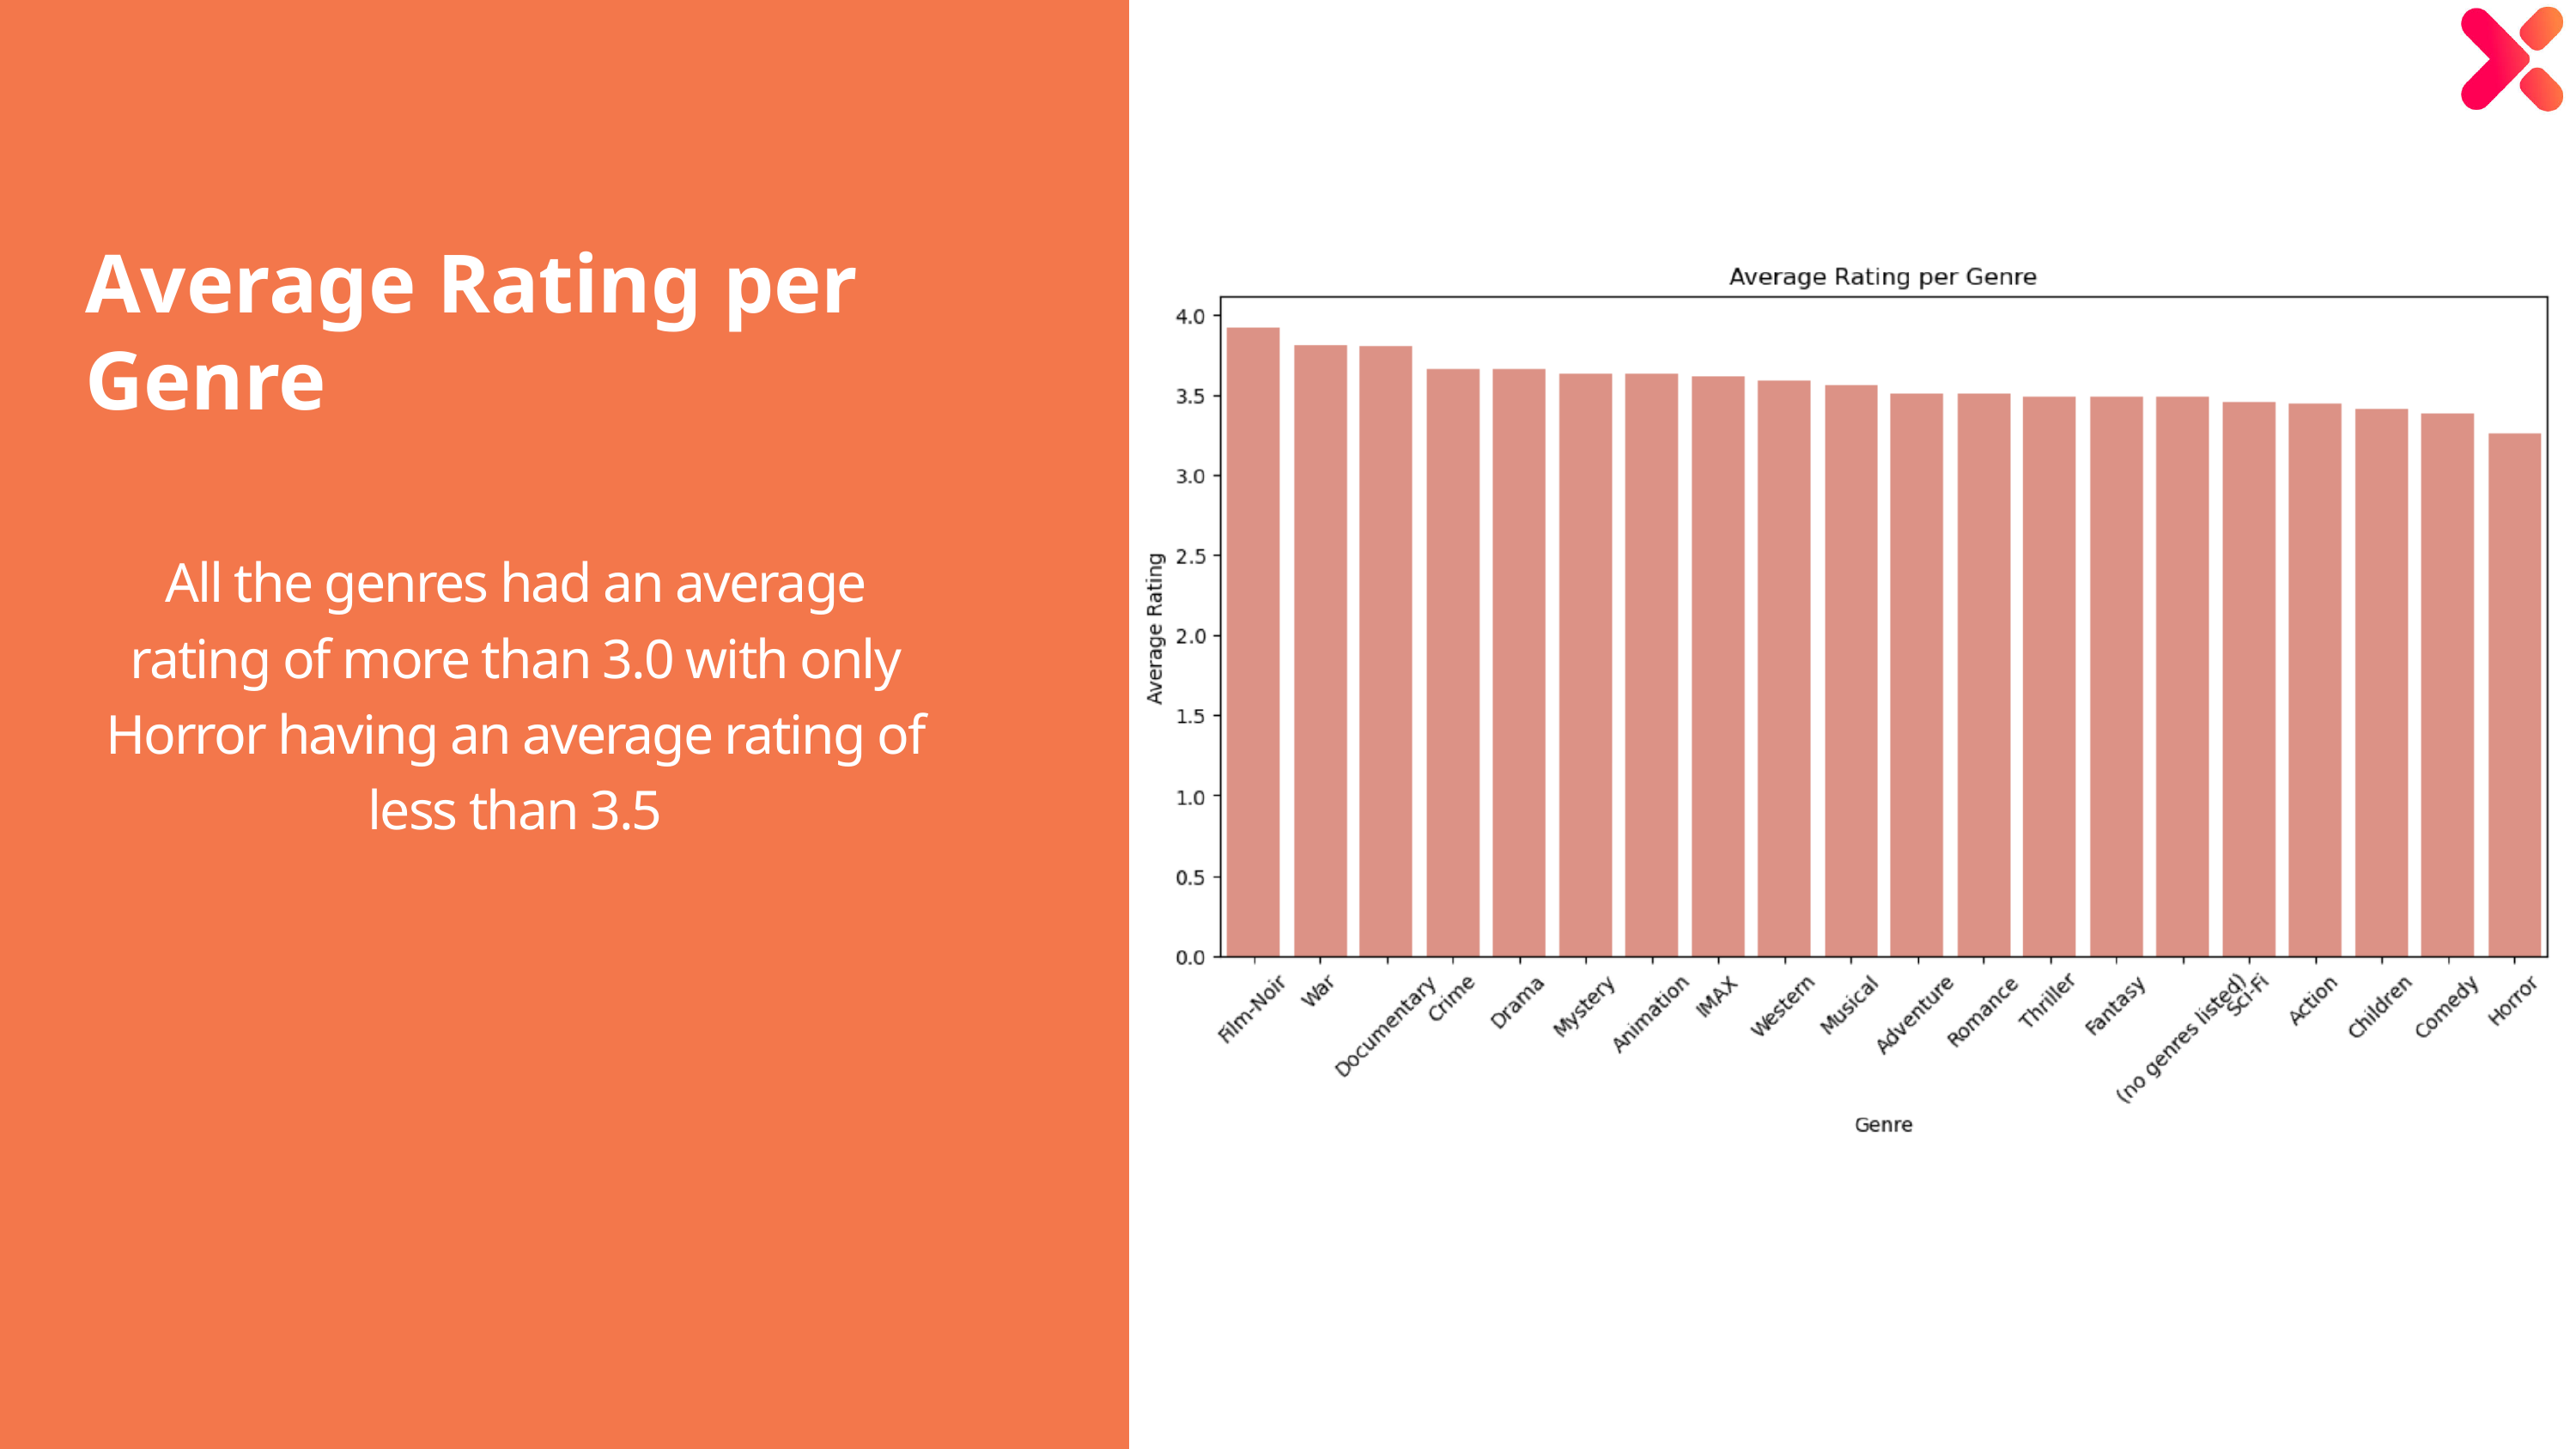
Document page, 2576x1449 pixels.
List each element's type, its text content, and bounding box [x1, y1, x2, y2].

text_box All the genres had an average rating of more than 3.0 with only Horror having an average rating of less than 3.5 [95, 536, 934, 841]
picture [2446, 0, 2576, 118]
text_box [0, 0, 1129, 1449]
text_box Average Rating per Genre [57, 74, 1063, 427]
picture [1131, 252, 2573, 1149]
